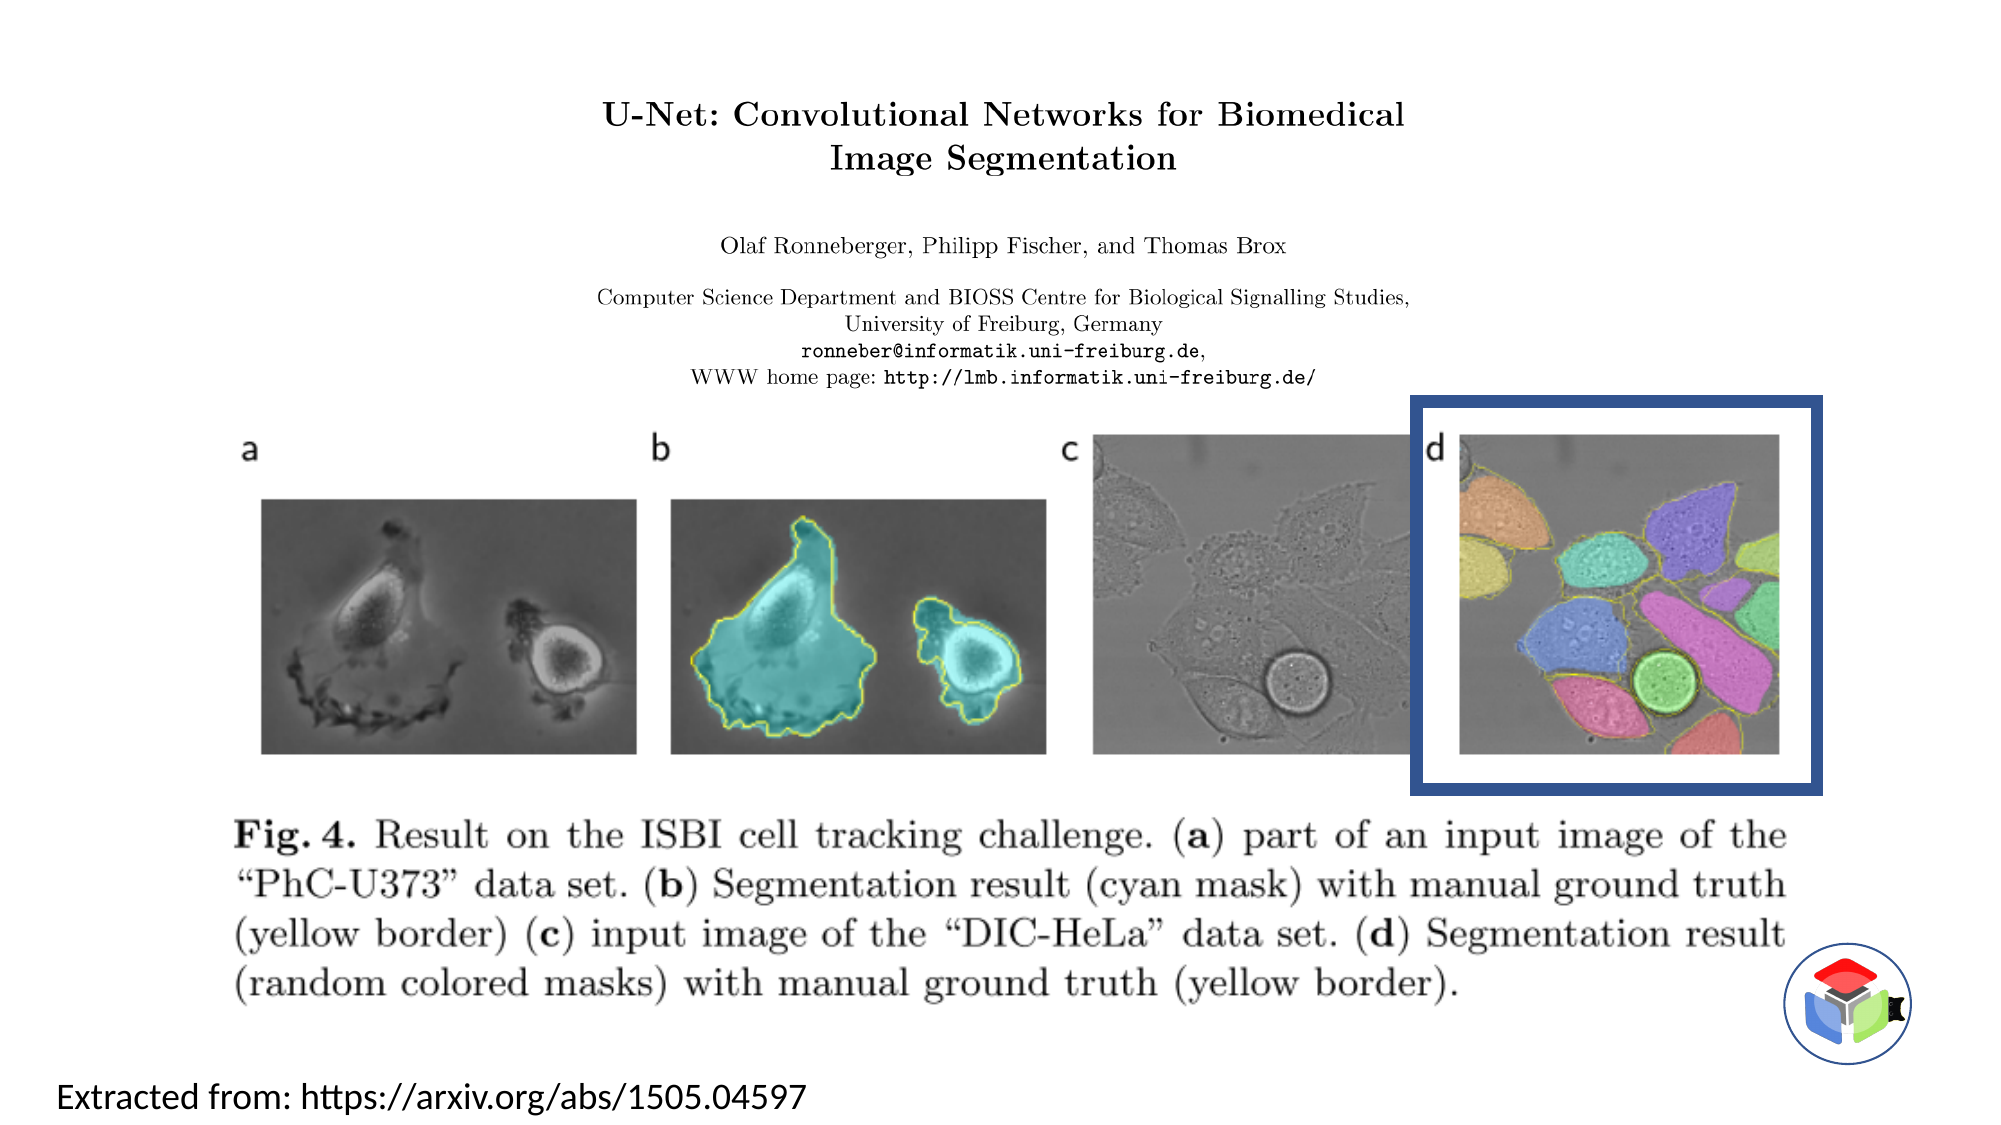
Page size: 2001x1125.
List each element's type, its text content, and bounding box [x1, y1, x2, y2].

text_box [1784, 943, 1911, 1065]
picture [539, 78, 1461, 402]
text_box Extracted from: https://arxiv.org/abs/1505.04597 [41, 1064, 823, 1125]
text_box [1416, 400, 1818, 408]
picture [170, 408, 1830, 1028]
